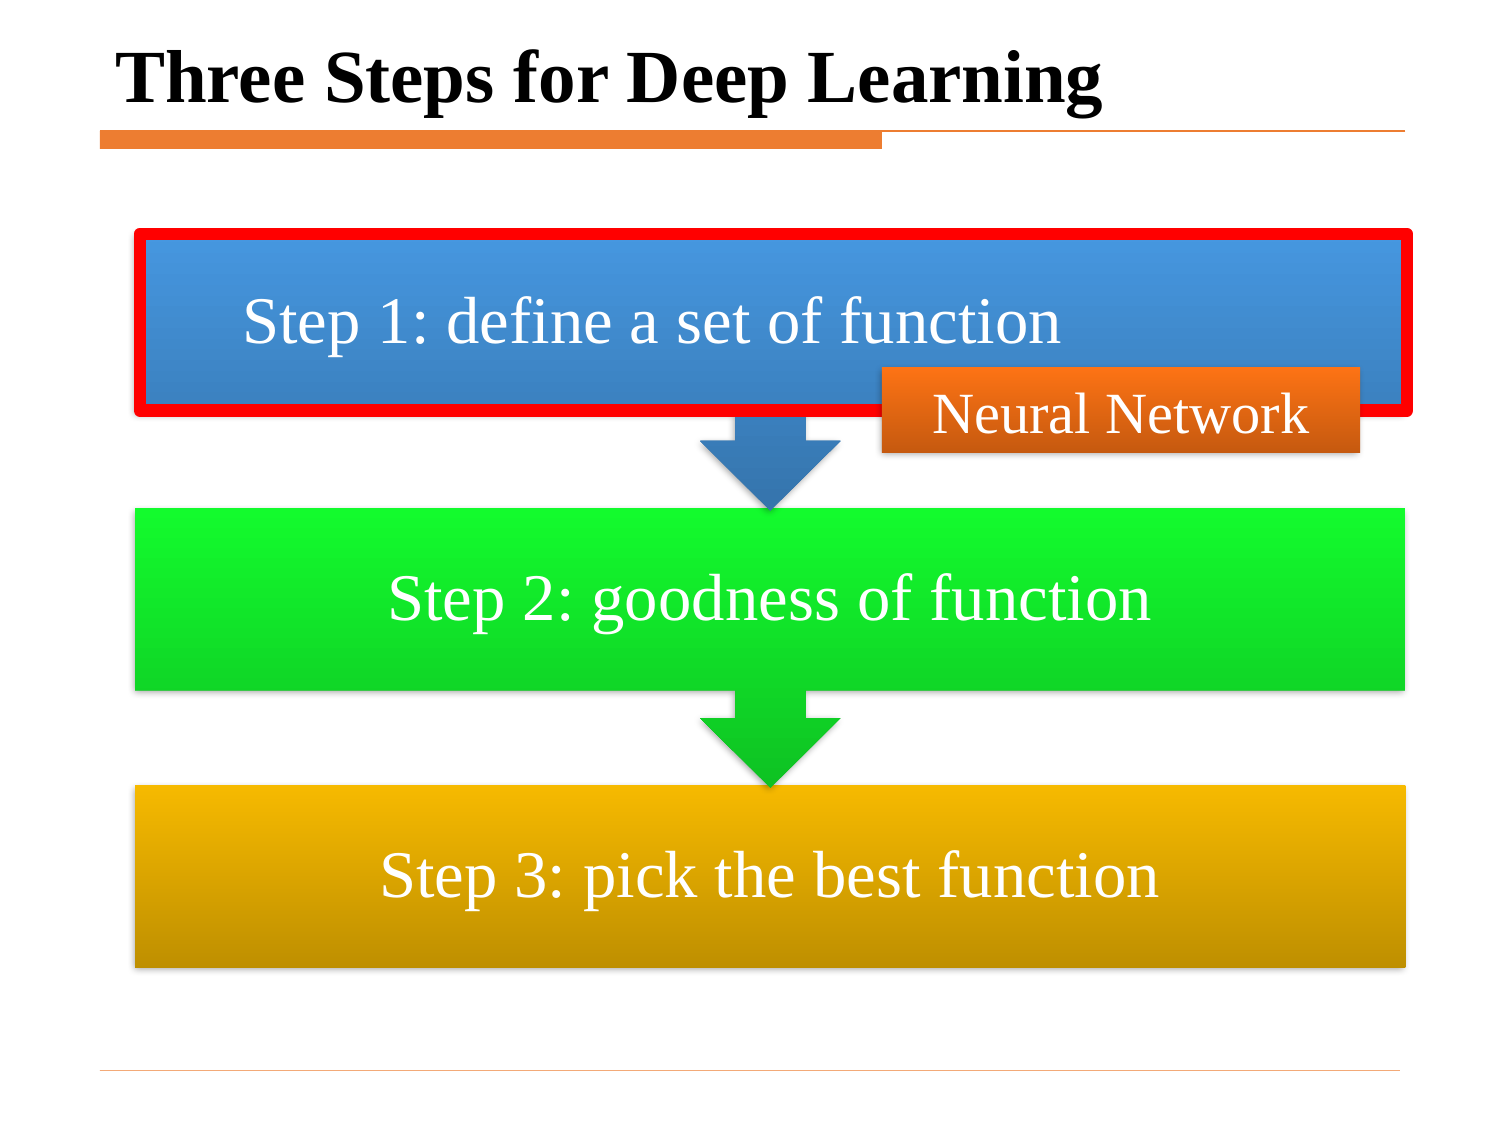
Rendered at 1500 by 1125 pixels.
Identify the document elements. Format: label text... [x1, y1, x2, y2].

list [134, 230, 1406, 968]
title Three Steps for Deep Learning [100, 30, 1412, 126]
